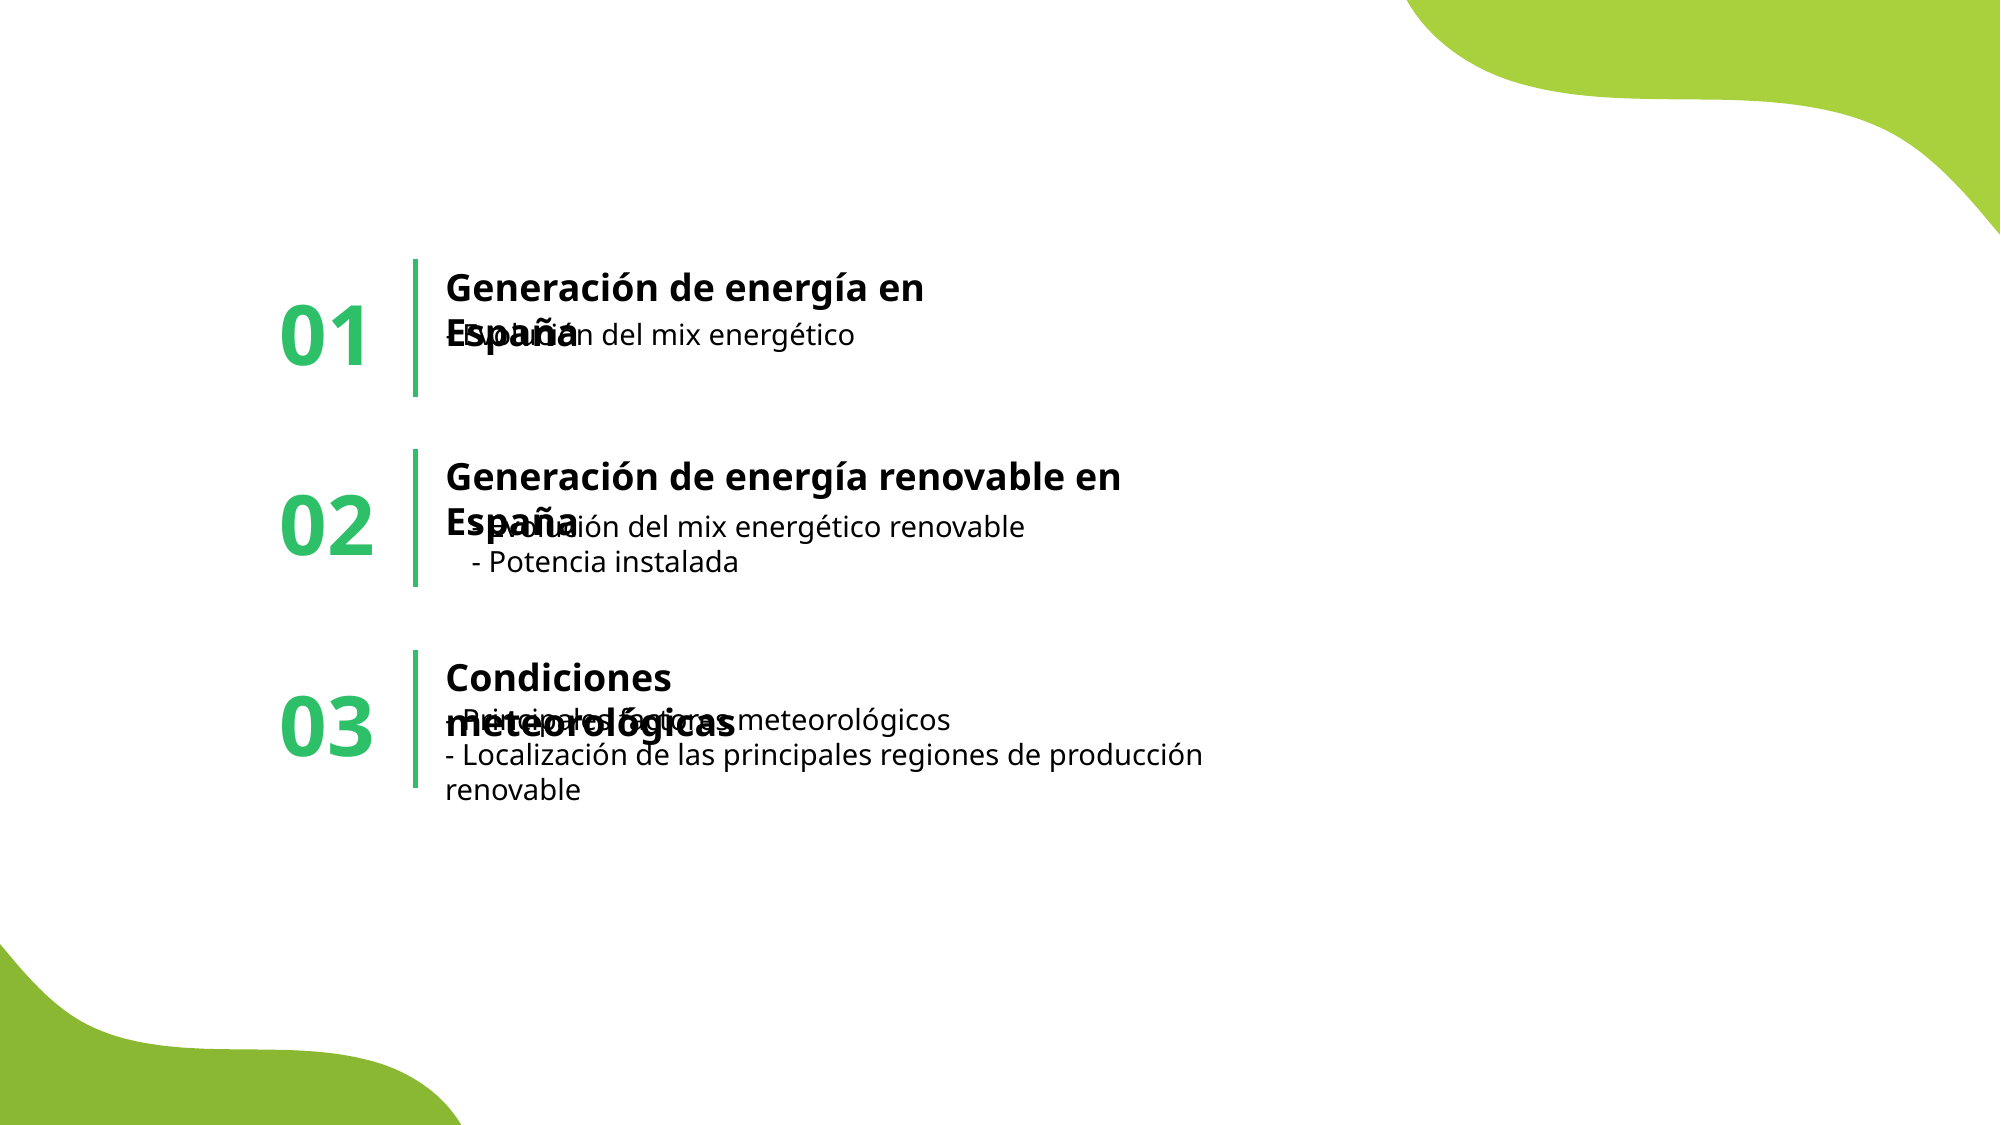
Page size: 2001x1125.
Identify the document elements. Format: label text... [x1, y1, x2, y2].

text_box 01 [238, 259, 390, 398]
text_box [413, 449, 418, 588]
text_box Condiciones meteorológicas [430, 638, 955, 694]
text_box Generación de energía en España [430, 248, 981, 304]
text_box - Evolución del mix energético [430, 309, 957, 359]
text_box 02 [238, 449, 390, 588]
text_box Generación de energía renovable en España [430, 438, 1156, 494]
text_box - Principales factores meteorológicos - Localización de las principales regiones de producción renovable [430, 694, 1315, 814]
text_box - Evolución del mix energético renovable - Potencia instalada [456, 501, 1156, 586]
text_box [413, 649, 418, 788]
text_box 03 [238, 649, 390, 788]
text_box [413, 259, 418, 398]
